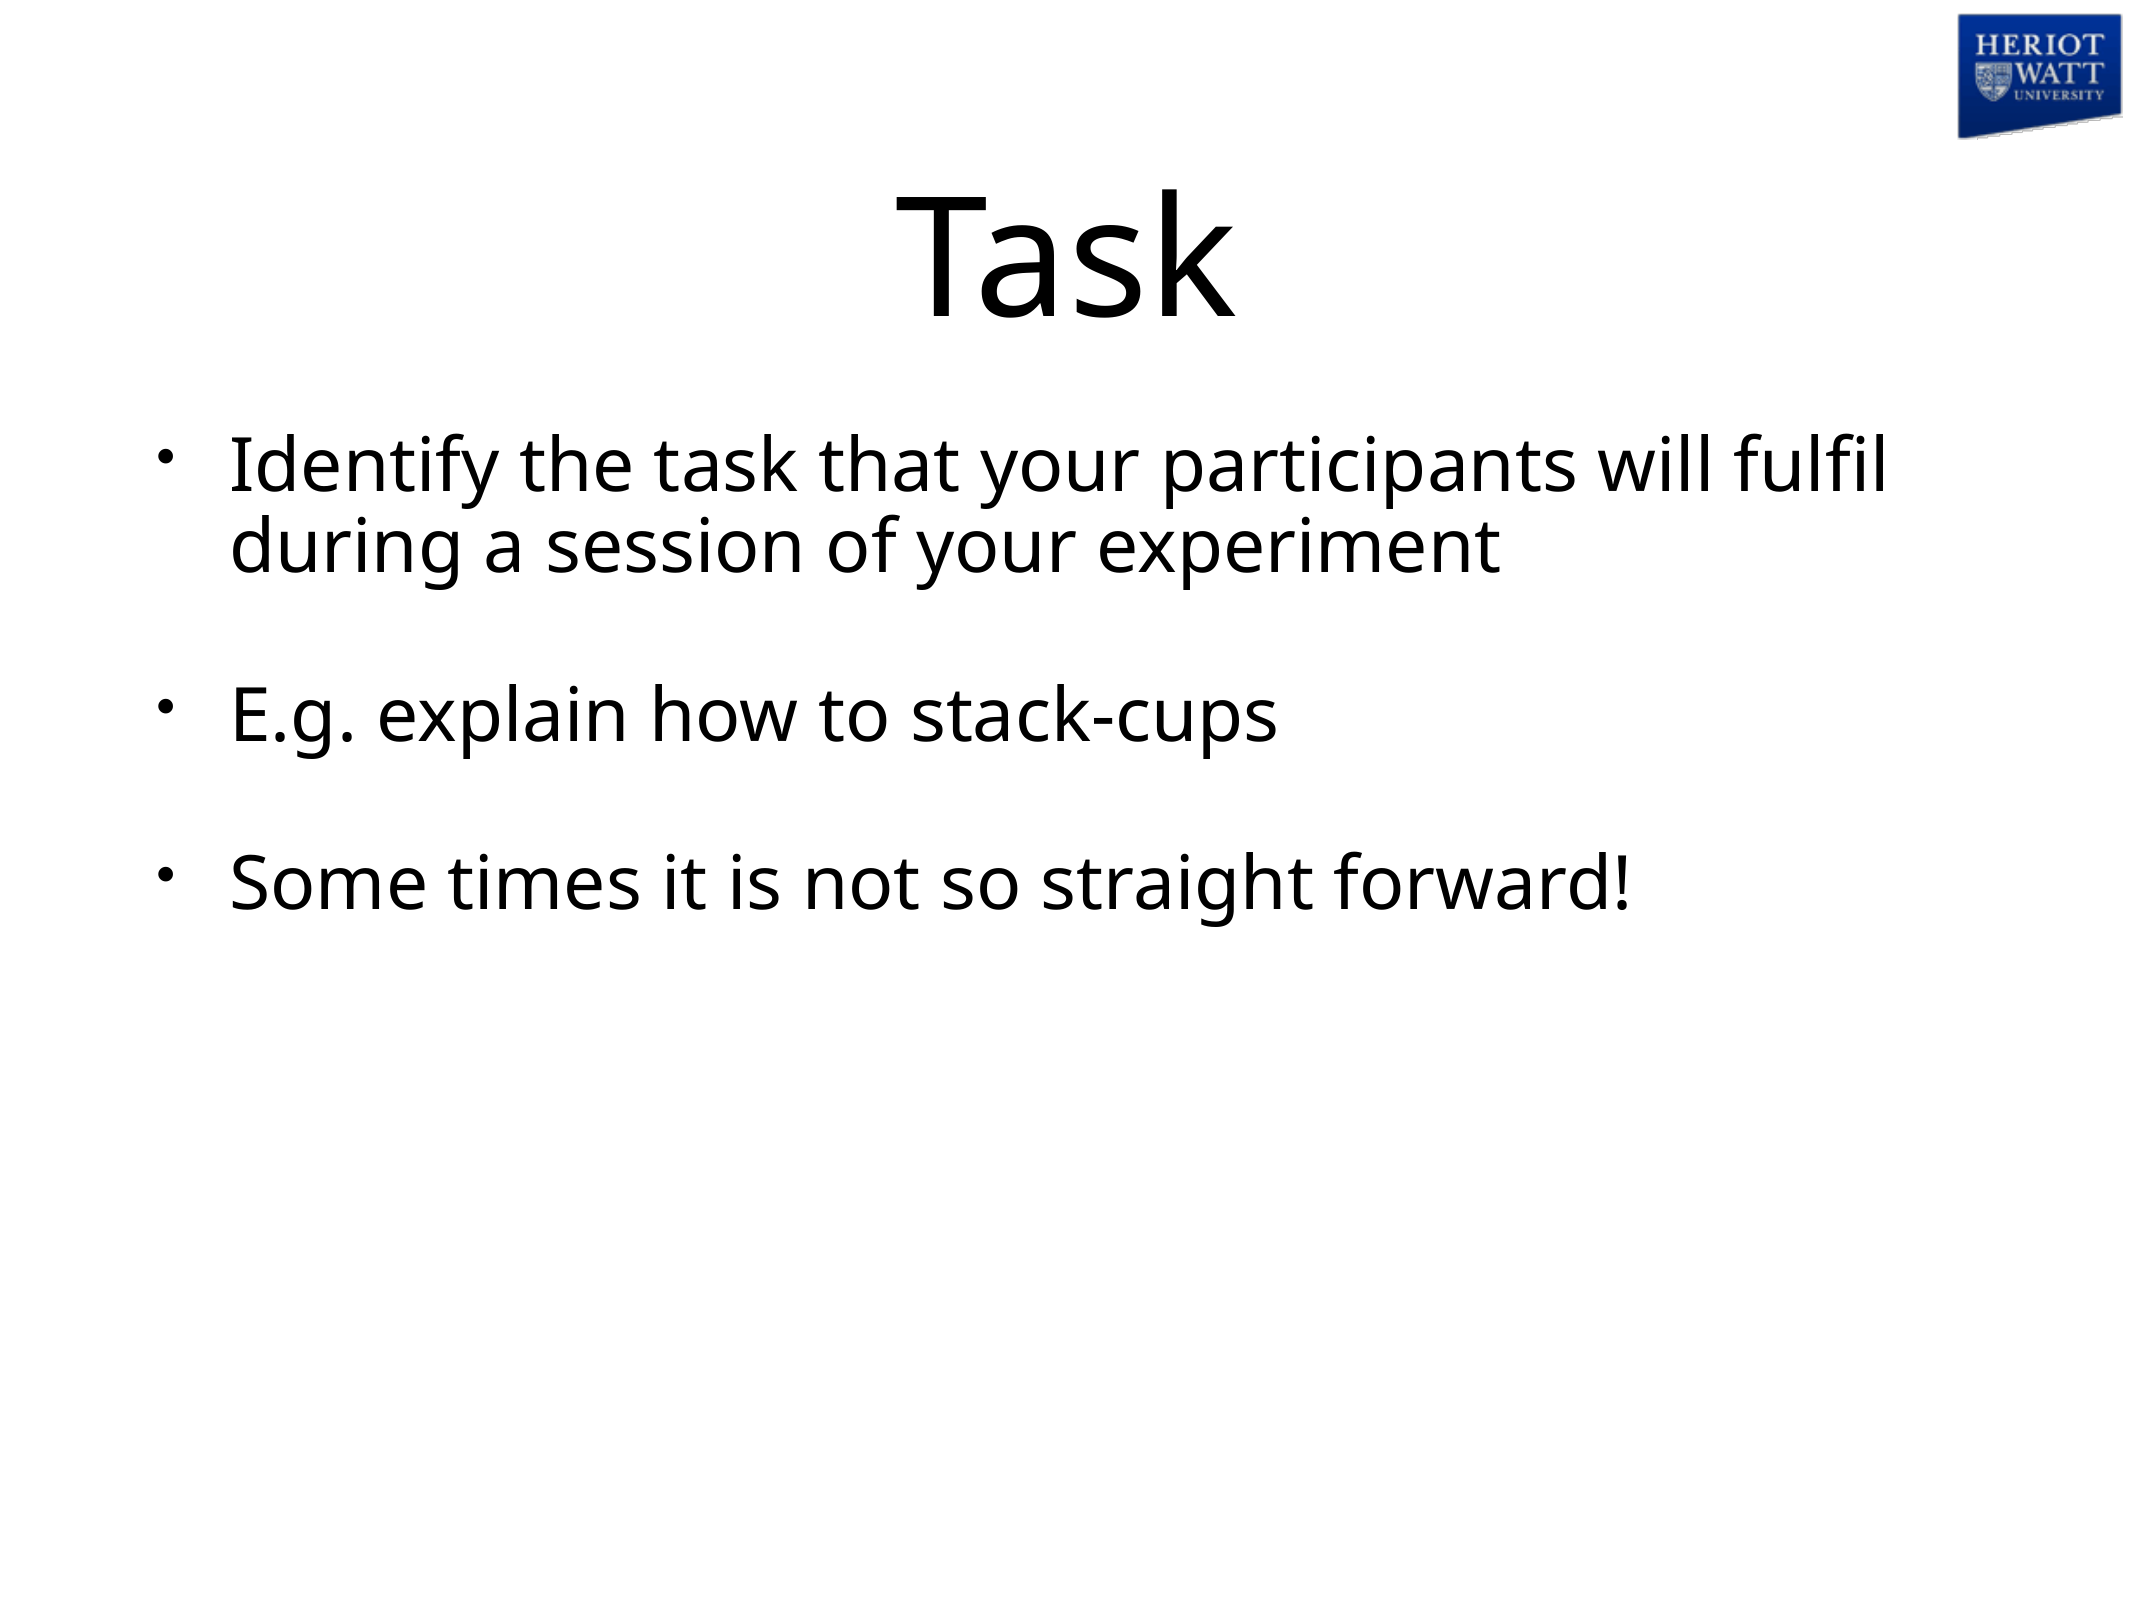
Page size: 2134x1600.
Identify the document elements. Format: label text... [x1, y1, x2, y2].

list Identify the task that your participants will fulfil during a session of your experiment E.g. explain how to stack-cups Some times it is not so straight forward! [155, 426, 1978, 1459]
picture [1957, 13, 2123, 140]
title Task [155, 72, 1978, 426]
